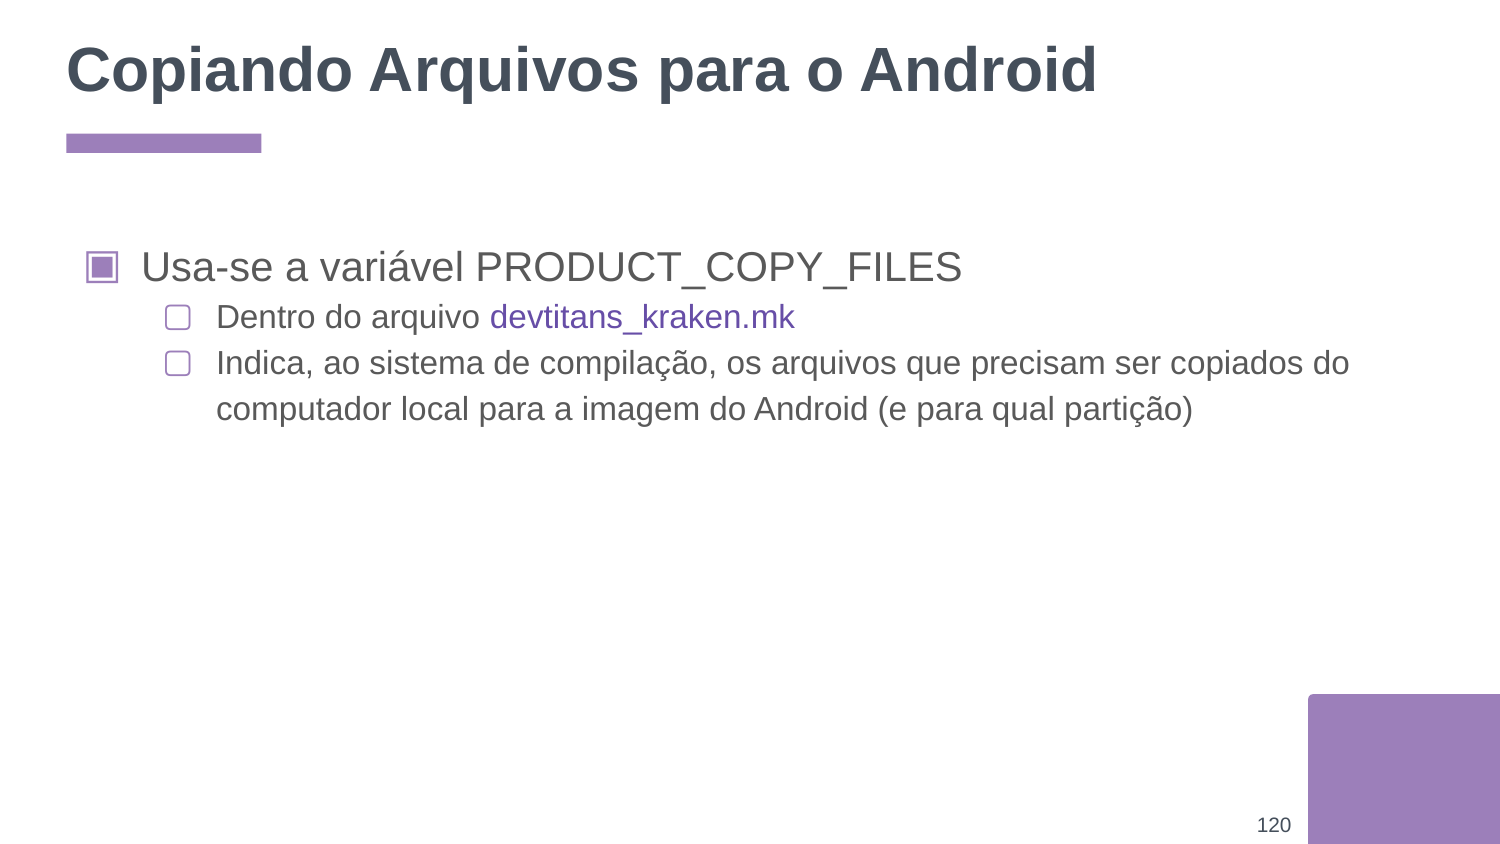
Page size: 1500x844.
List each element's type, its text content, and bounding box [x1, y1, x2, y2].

list Usa-se a variável PRODUCT_COPY_FILES Dentro do arquivo devtitans_kraken.mk Indica, ao sistema de compilação, os arquivos que precisam ser copiados do computador local para a imagem do Android (e para qual partição) [51, 216, 1467, 459]
slide_number ‹#› [1216, 791, 1307, 844]
title Copiando Arquivos para o Android [51, 0, 1449, 134]
